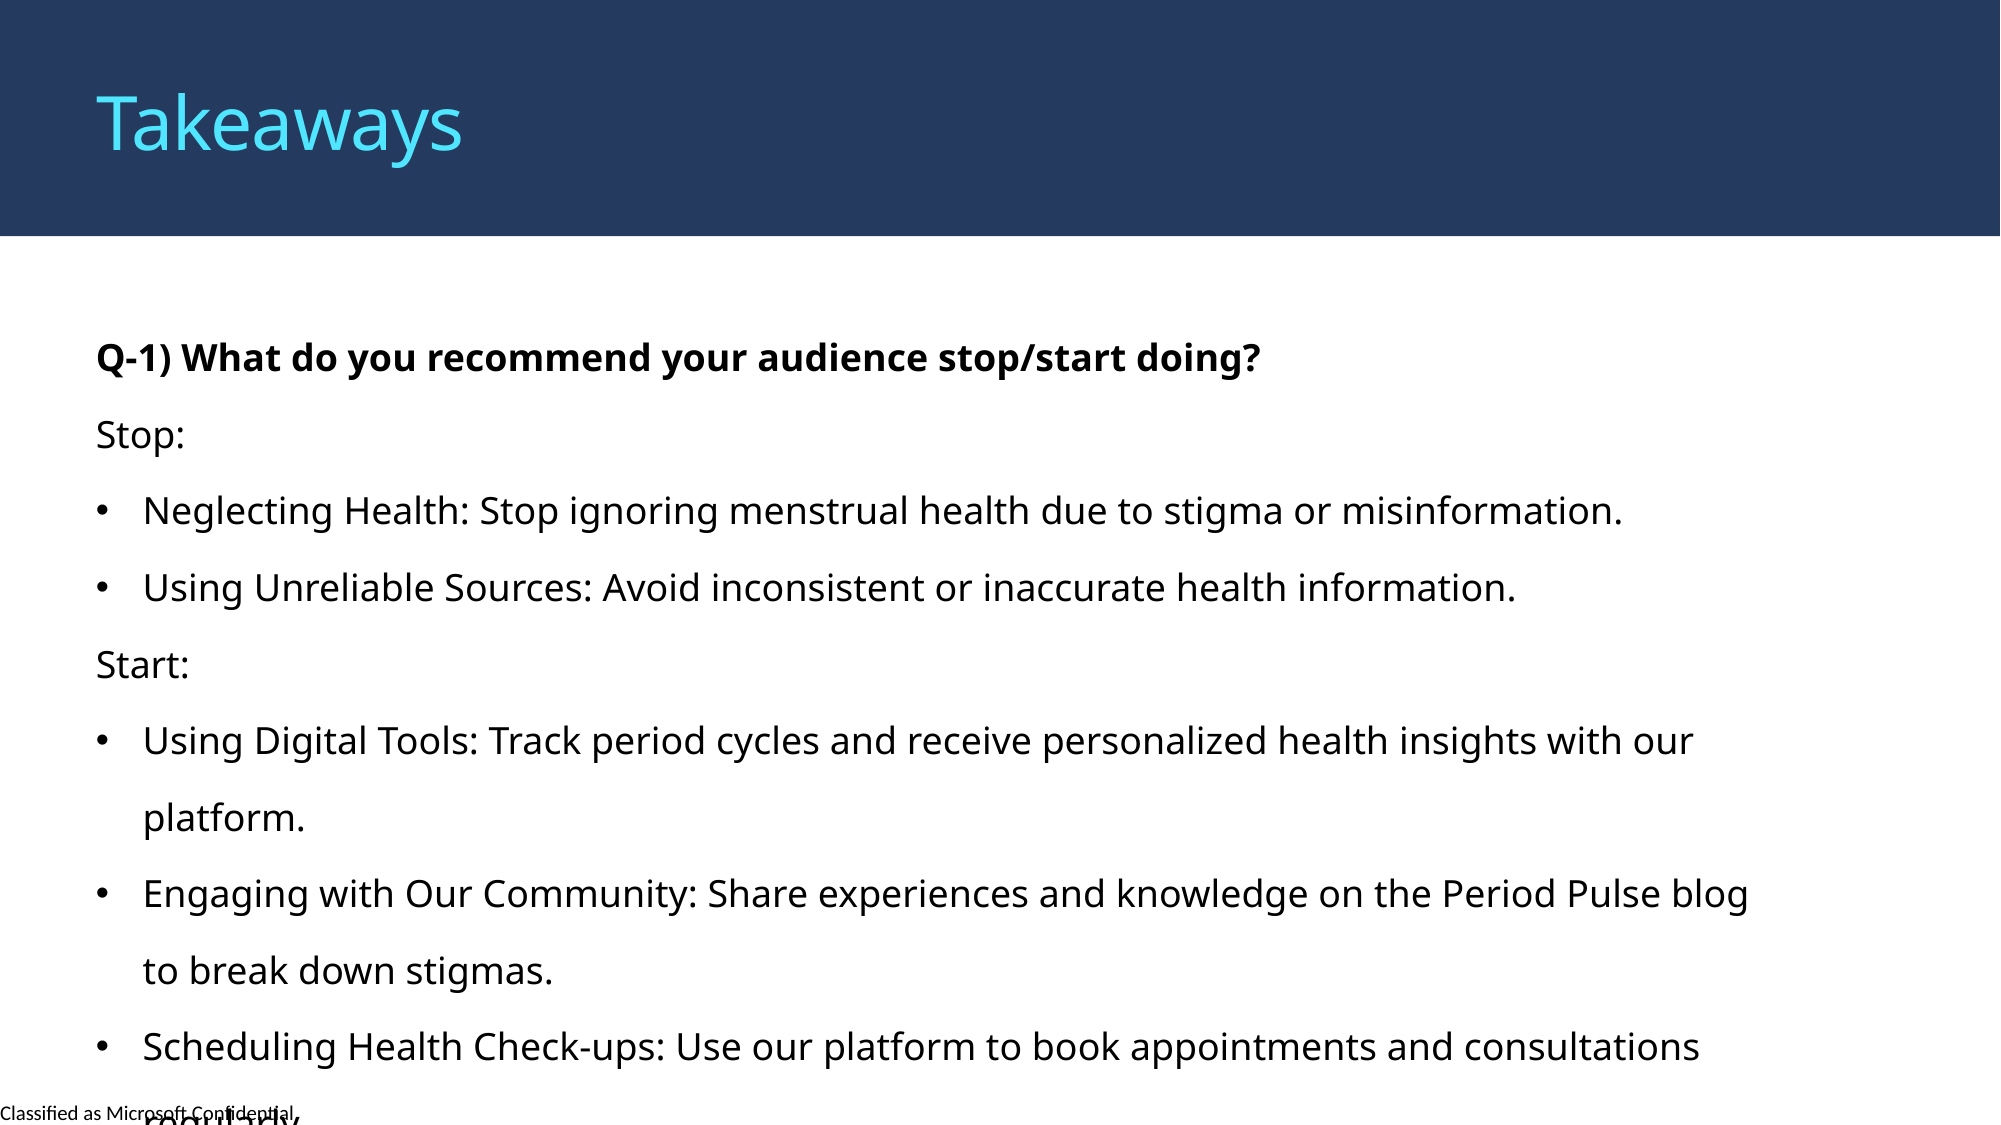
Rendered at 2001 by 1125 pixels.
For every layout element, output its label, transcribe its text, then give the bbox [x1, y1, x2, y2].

text_box Takeaways [96, 75, 1904, 166]
text_box Q-1) What do you recommend your audience stop/start doing? Stop: Neglecting Health: Stop ignoring menstrual health due to stigma or misinformation. Using Unreliable Sources: Avoid inconsistent or inaccurate health information. Start: Using Digital Tools: Track period cycles and receive personalized health insights with our platform. Engaging with Our Community: Share experiences and knowledge on the Period Pulse blog to break down stigmas. Scheduling Health Check-ups: Use our platform to book appointments and consultations regularly [95, 302, 1780, 1029]
